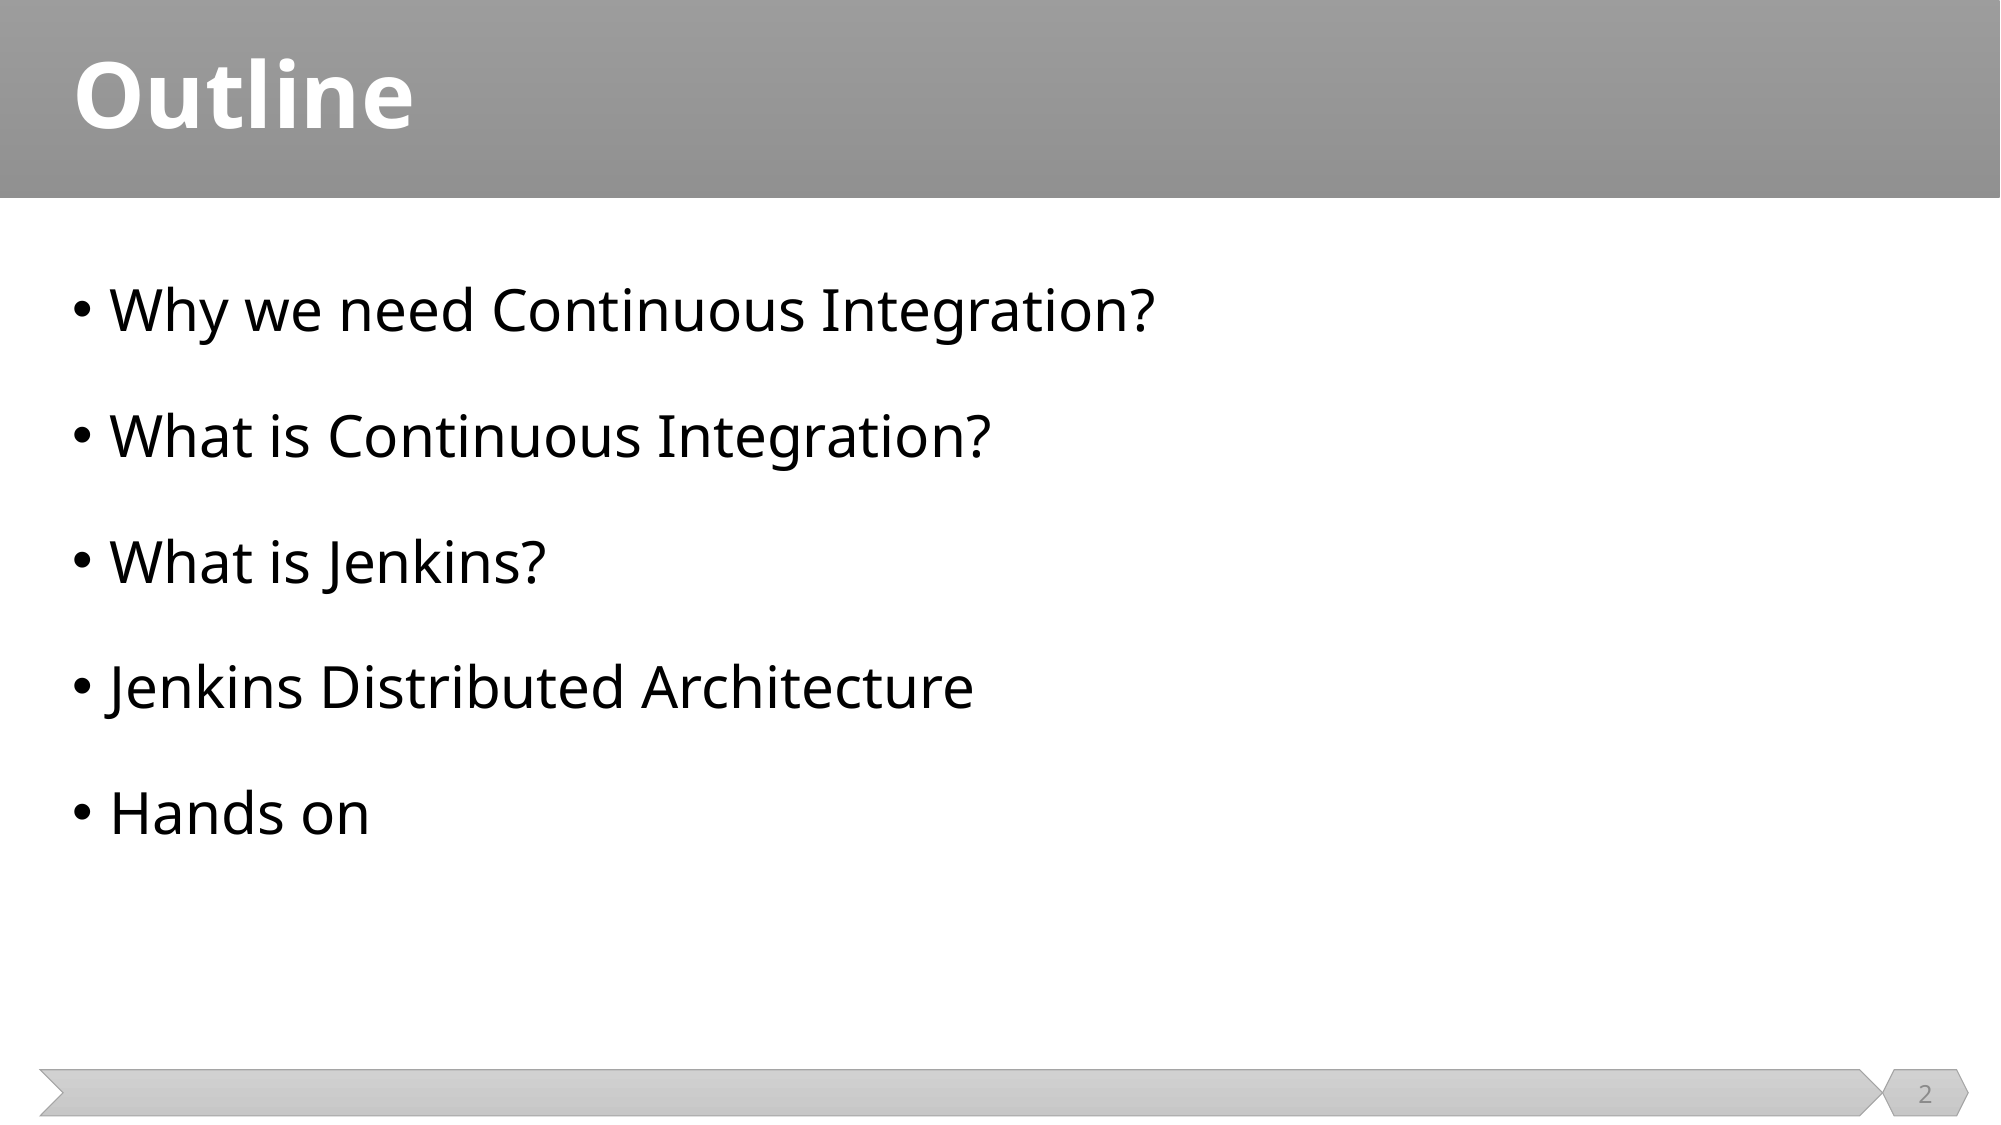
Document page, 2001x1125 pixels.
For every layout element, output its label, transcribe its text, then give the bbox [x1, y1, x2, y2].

slide_number 2 [1882, 1065, 1969, 1125]
title Outline [56, 0, 1969, 199]
list Why we need Continuous Integration? What is Continuous Integration? What is Jenkins? Jenkins Distributed Architecture Hands on [56, 230, 1969, 1010]
